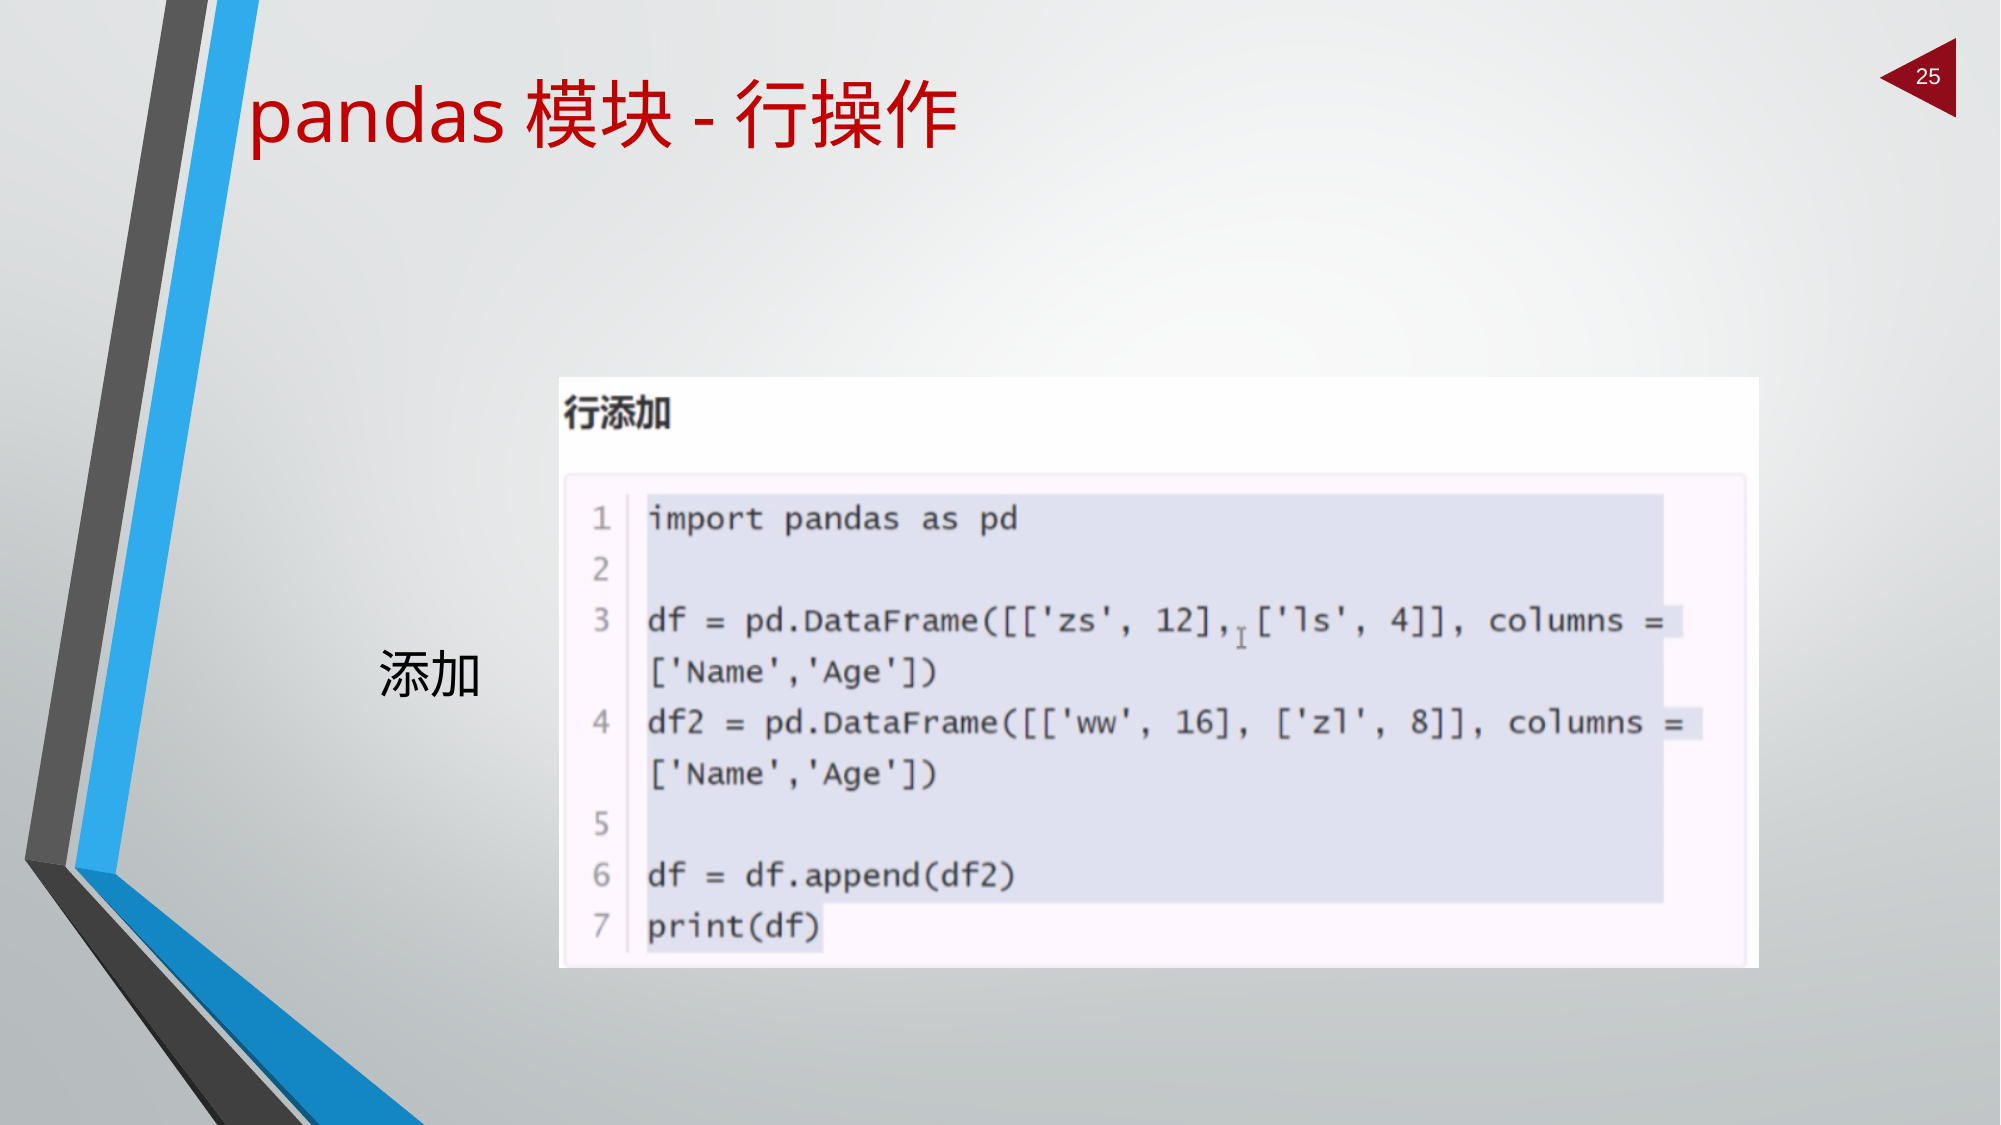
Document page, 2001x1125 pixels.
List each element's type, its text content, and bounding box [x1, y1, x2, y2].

list 添加 [363, 281, 1680, 1064]
picture [559, 377, 1759, 968]
text_box pandas模块-行操作 [233, 60, 1502, 203]
